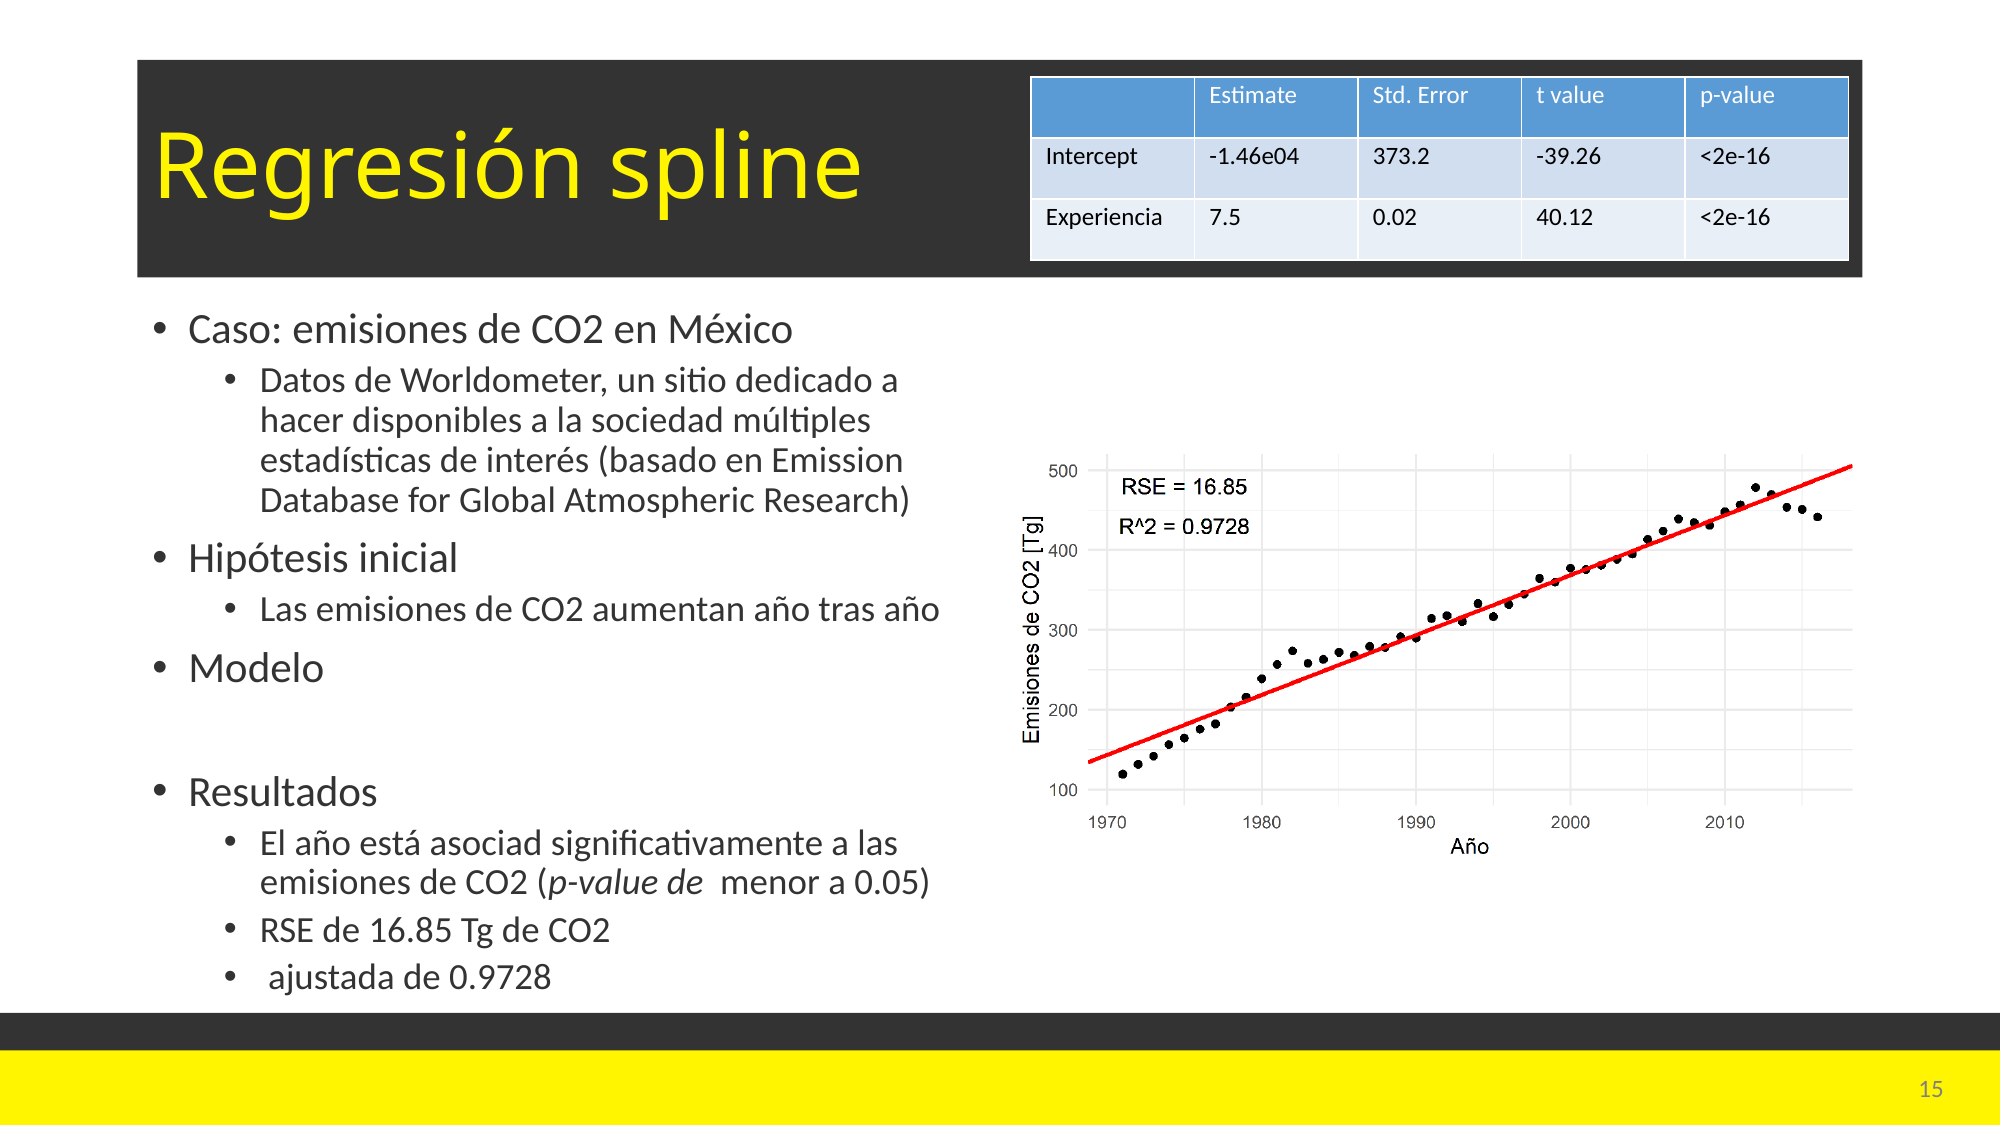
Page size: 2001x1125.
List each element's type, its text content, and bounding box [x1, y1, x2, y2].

table_cell 40.12 [1522, 200, 1684, 259]
table_cell -1.46e04 [1195, 139, 1357, 198]
table_cell Intercept [1032, 139, 1194, 198]
table_cell <2e-16 [1686, 139, 1848, 198]
table_cell <2e-16 [1686, 200, 1848, 259]
table_header p-value [1686, 78, 1848, 137]
table_cell Experiencia [1032, 200, 1194, 259]
table_cell 373.2 [1359, 139, 1521, 198]
title Regresión spline [137, 59, 1863, 278]
table_header Estimate [1195, 78, 1357, 137]
table_cell 0.02 [1359, 200, 1521, 259]
table_cell 7.5 [1195, 200, 1357, 259]
table_header [1032, 78, 1194, 137]
table_header t value [1522, 78, 1684, 137]
picture [1011, 443, 1863, 869]
table_cell -39.26 [1522, 139, 1684, 198]
table_header Std. Error [1359, 78, 1521, 137]
